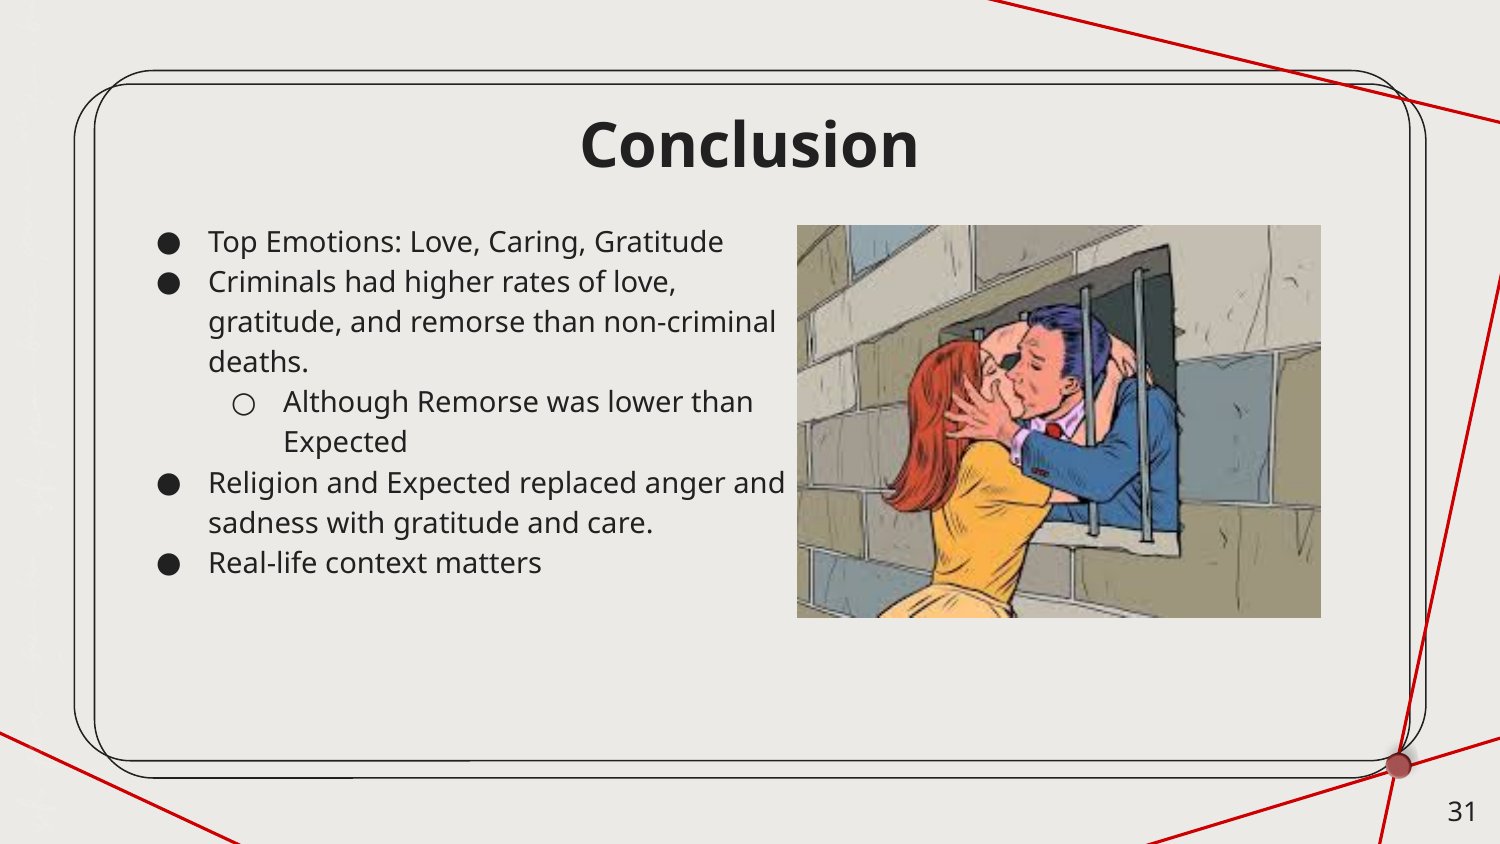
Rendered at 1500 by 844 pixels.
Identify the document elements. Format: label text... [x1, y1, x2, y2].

title Conclusion [118, 88, 1382, 195]
picture [1370, 735, 1424, 798]
list Top Emotions: Love, Caring, Gratitude Criminals had higher rates of love, gratitude, and remorse than non-criminal deaths. Although Remorse was lower than Expected Religion and Expected replaced anger and sadness with gratitude and care. Real-life context matters [118, 202, 826, 695]
picture [796, 225, 1321, 619]
slide_number ‹#› [1403, 779, 1494, 844]
